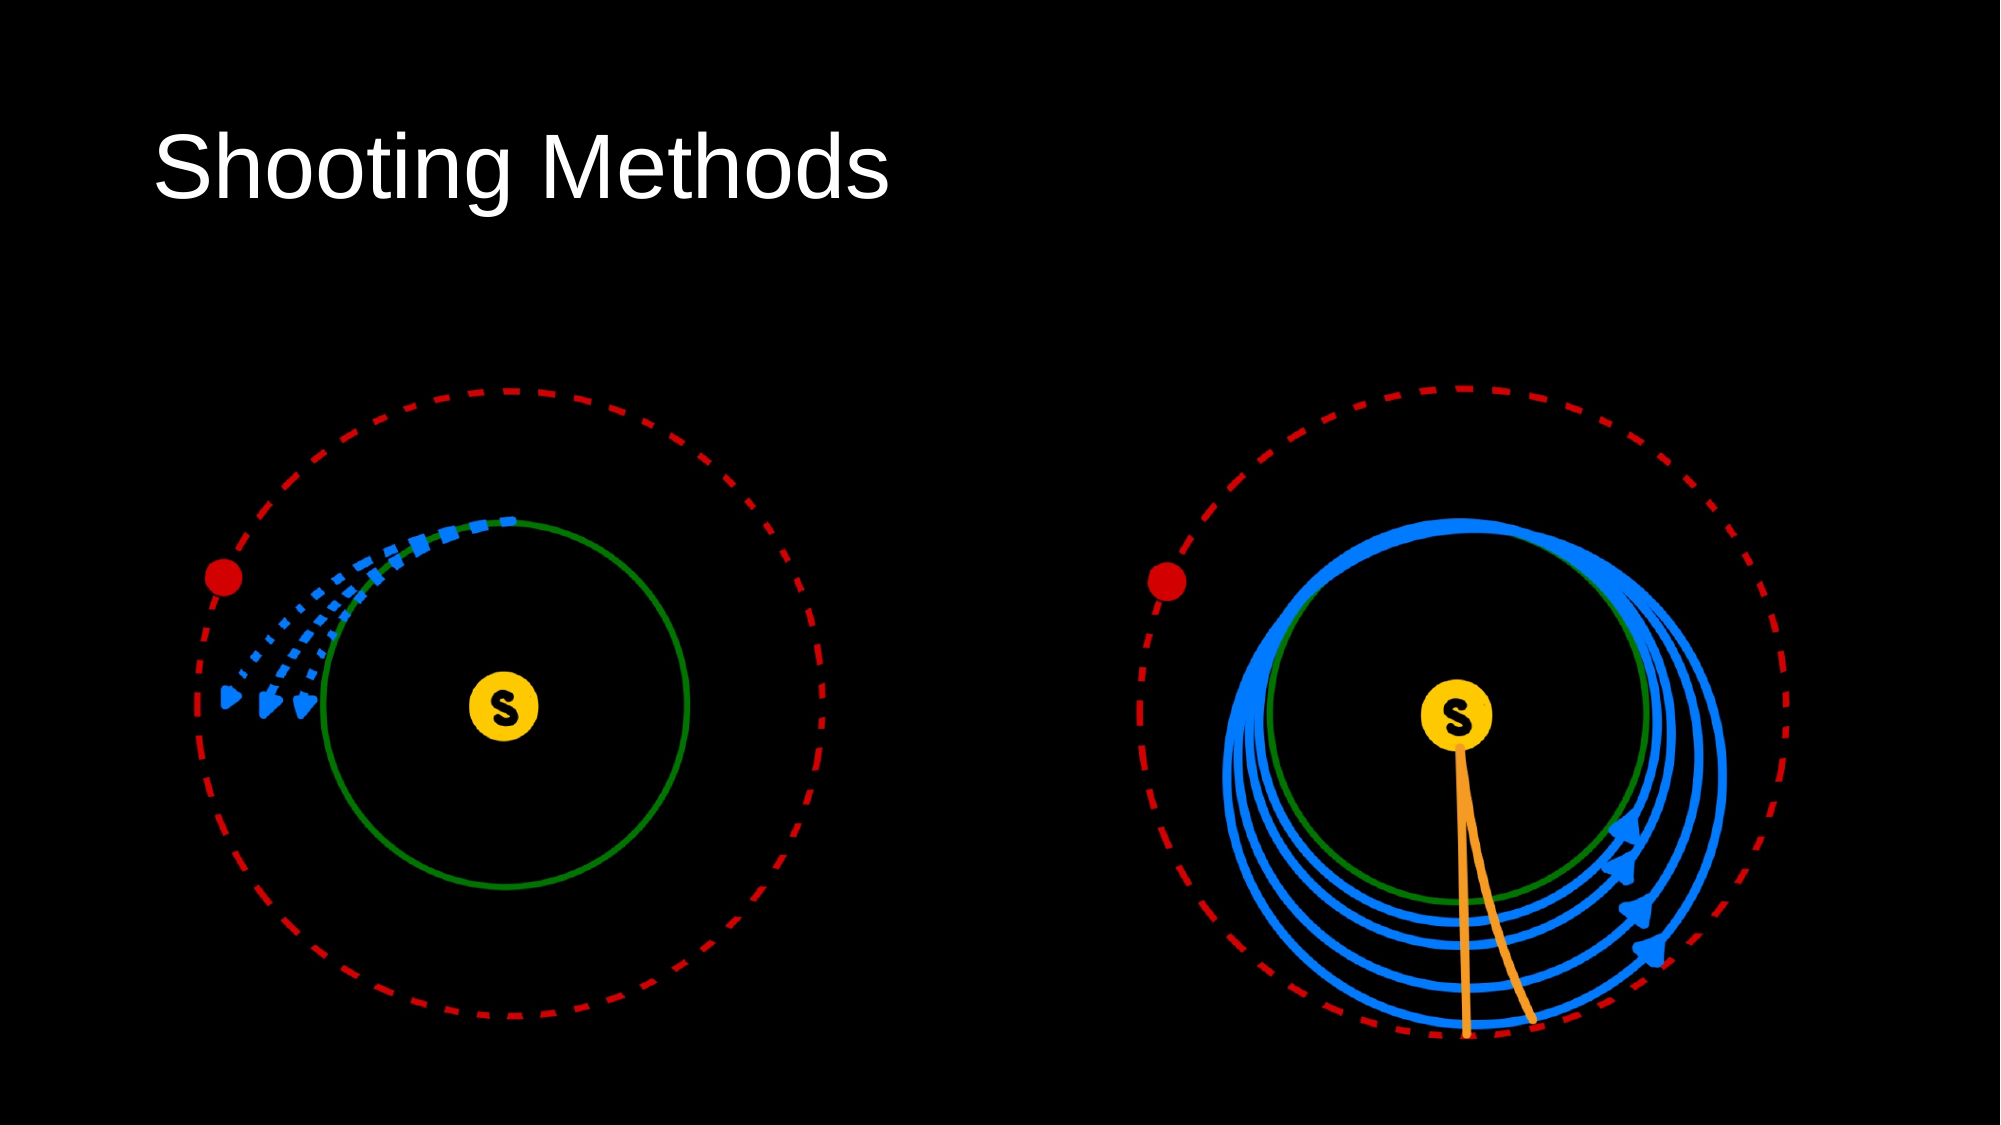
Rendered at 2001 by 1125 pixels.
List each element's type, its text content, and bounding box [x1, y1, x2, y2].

picture [1093, 331, 1916, 1087]
title Shooting Methods [137, 59, 1863, 278]
picture [155, 331, 943, 1087]
